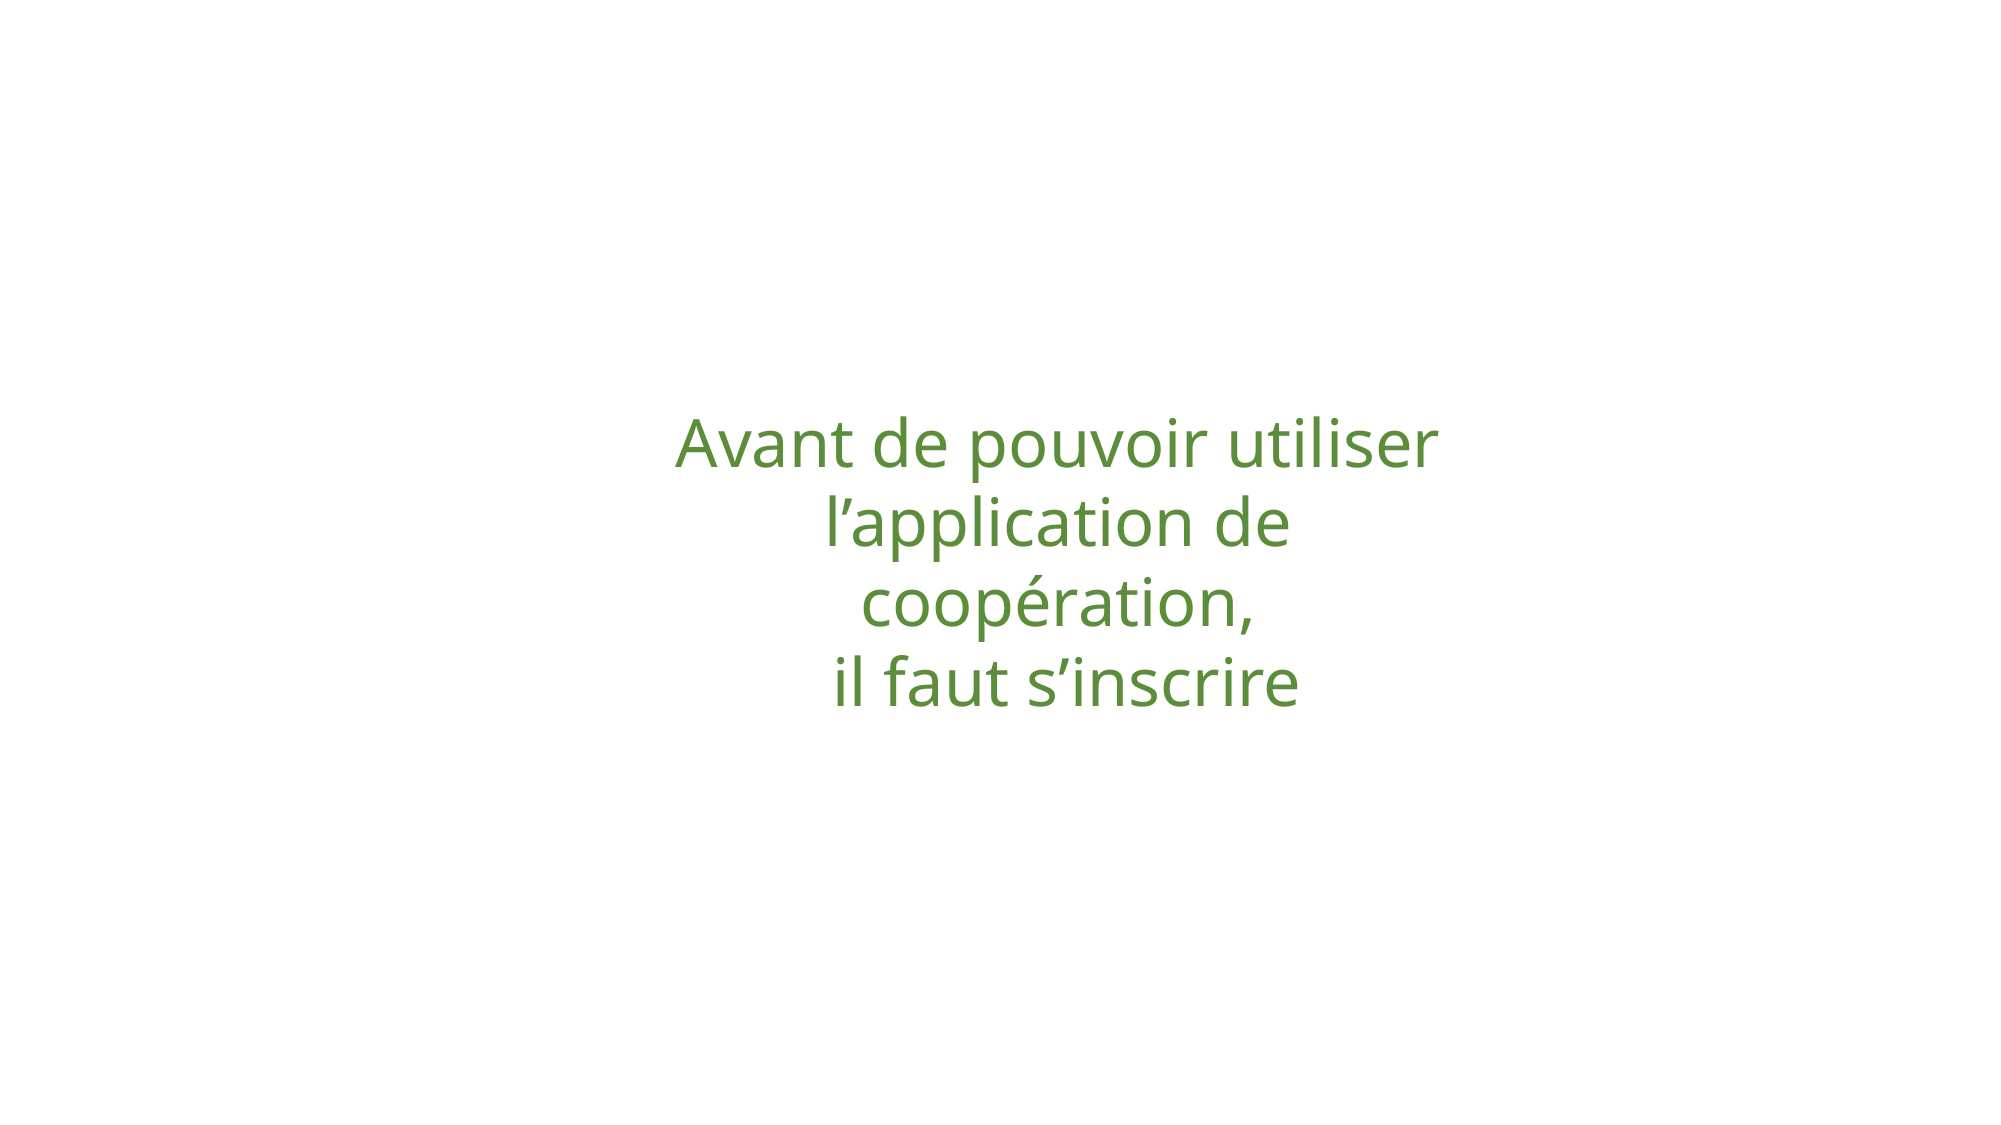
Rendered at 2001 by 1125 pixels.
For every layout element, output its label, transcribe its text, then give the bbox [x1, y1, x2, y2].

text_box Avant de pouvoir utiliser l’application de coopération, il faut s’inscrire [649, 392, 1468, 728]
